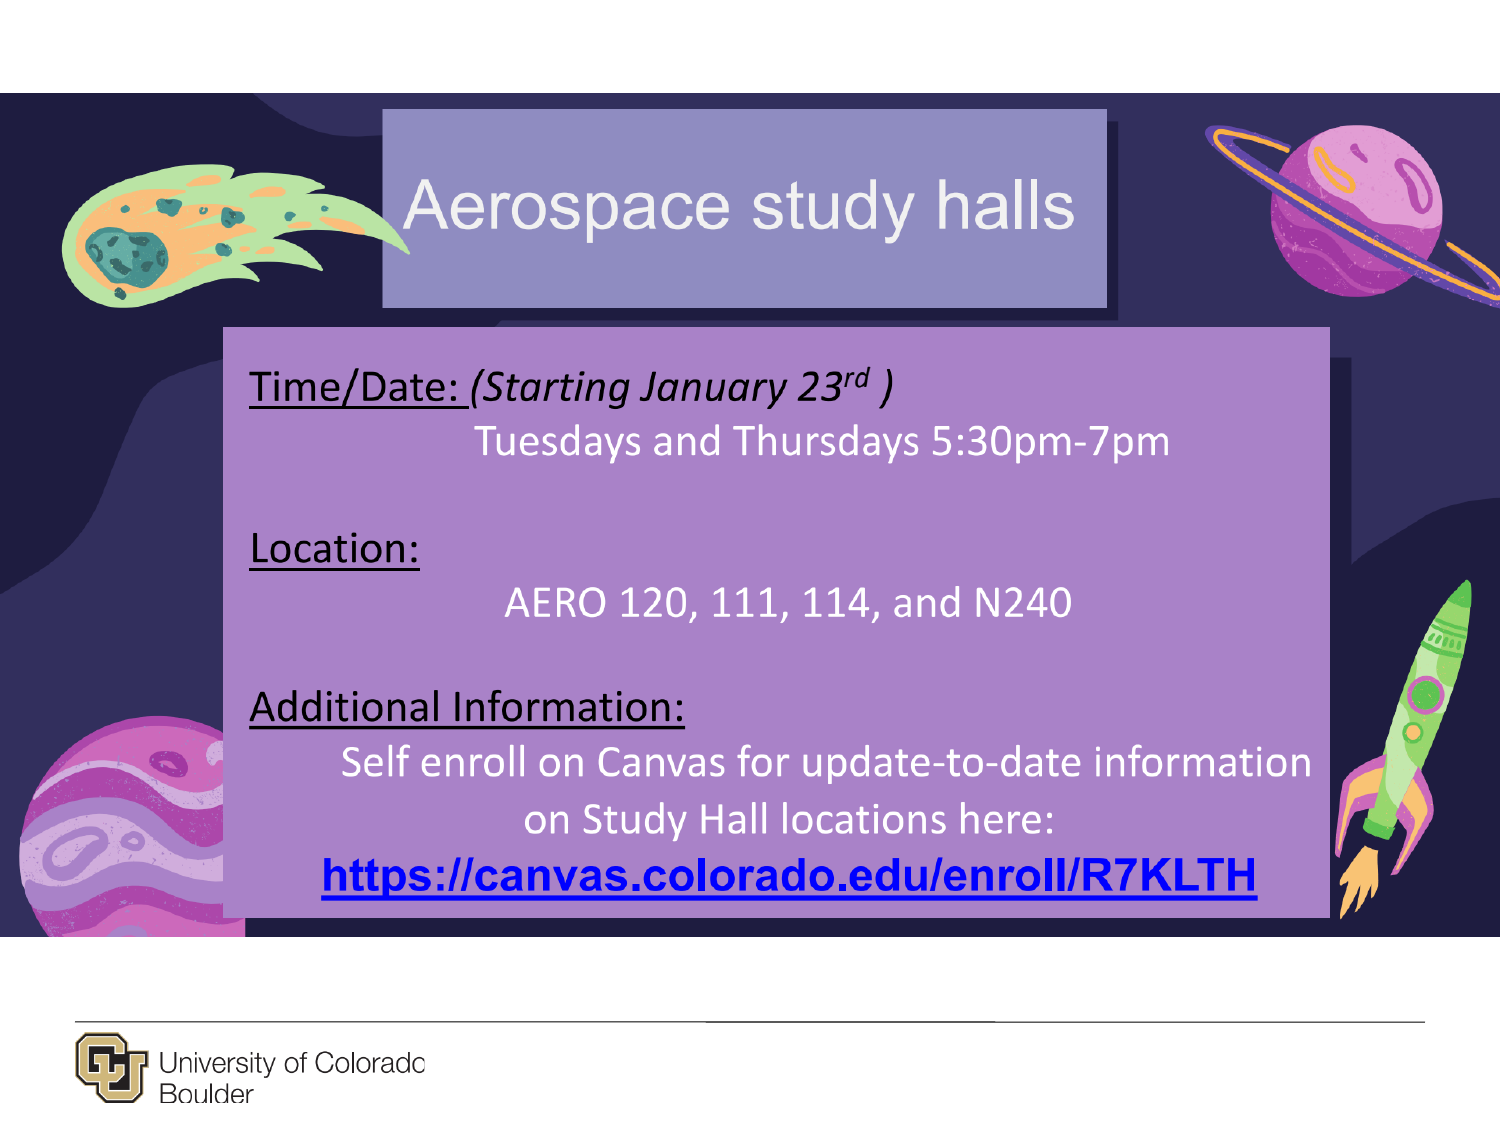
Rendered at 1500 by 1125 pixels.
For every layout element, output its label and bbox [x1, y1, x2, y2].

picture [0, 93, 1500, 938]
